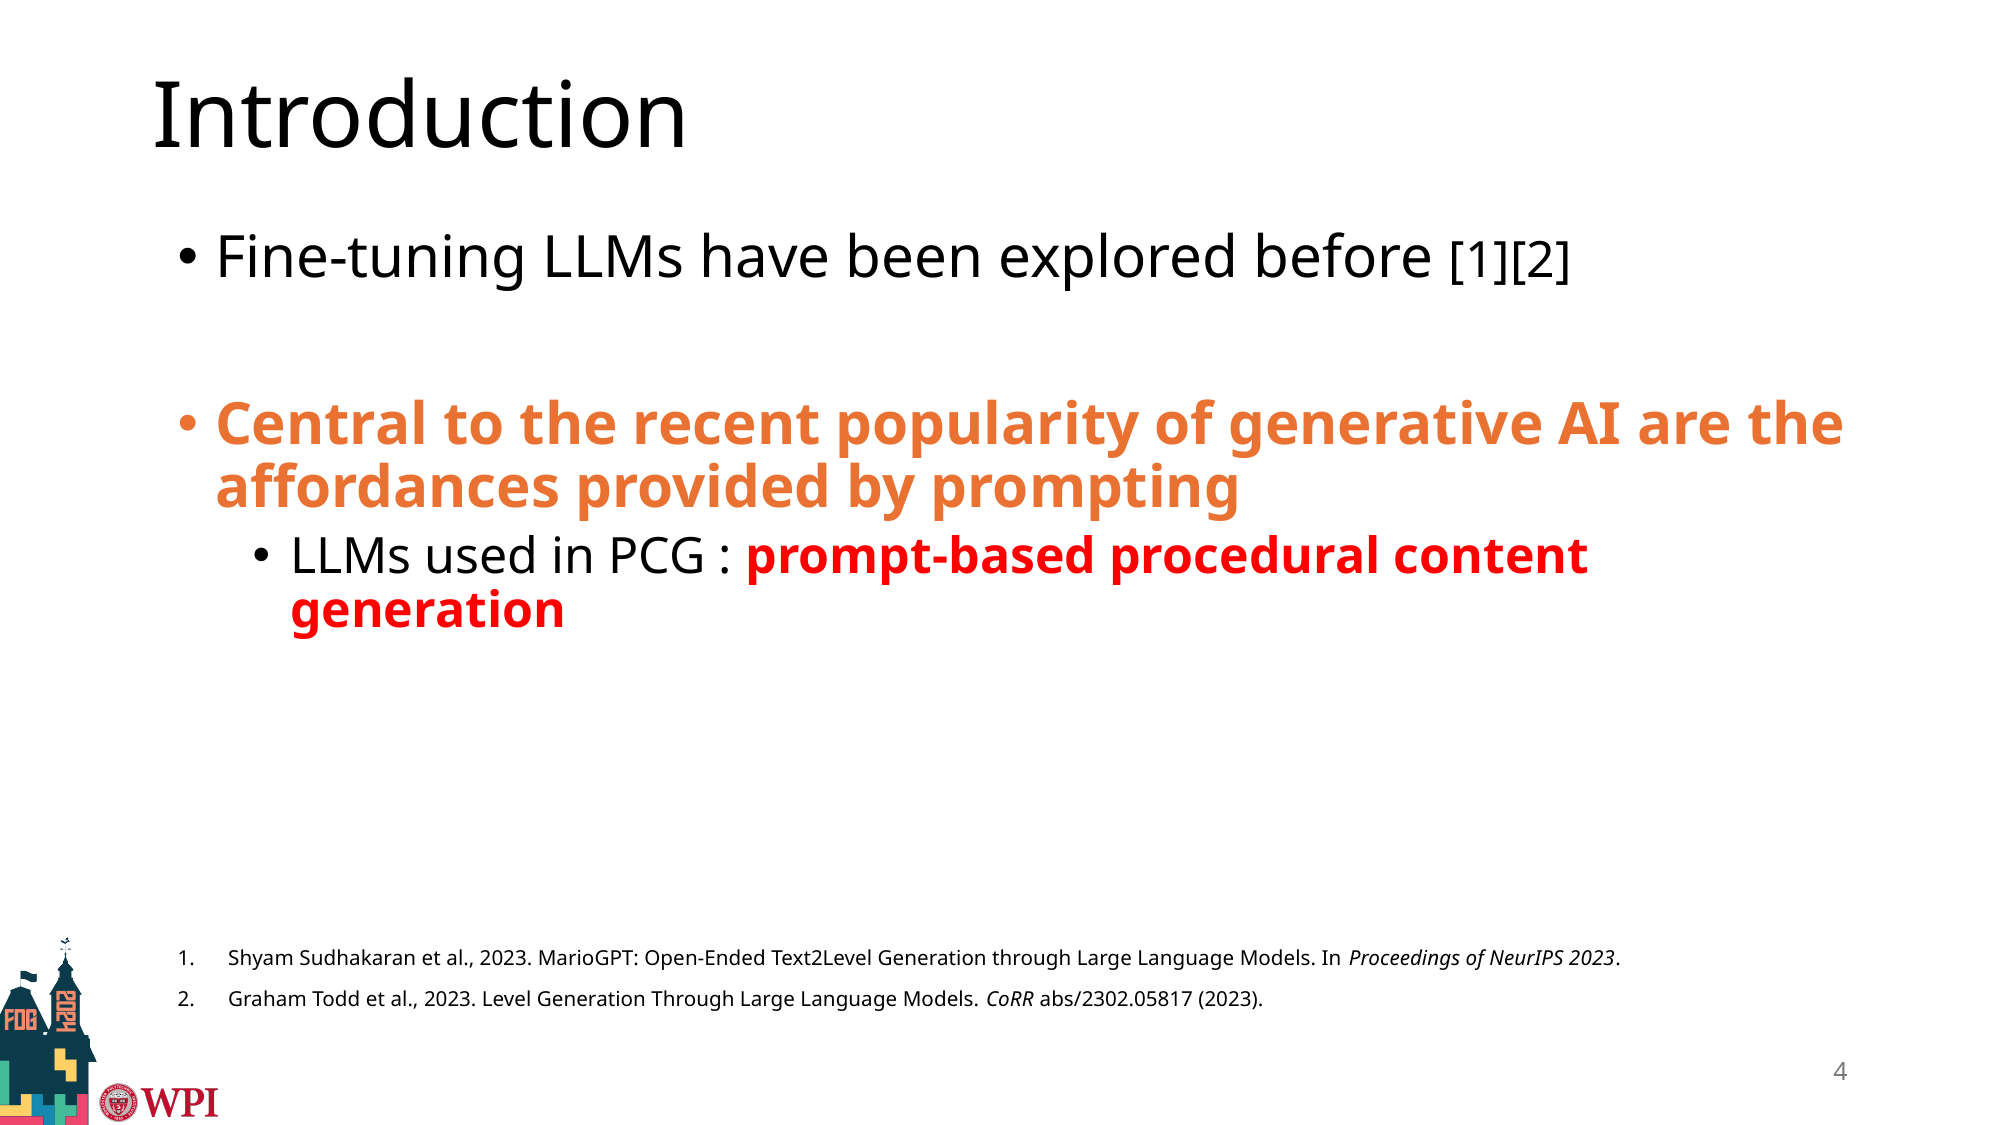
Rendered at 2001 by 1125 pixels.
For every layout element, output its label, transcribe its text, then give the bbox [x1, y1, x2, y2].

text_box Fine-tuning LLMs have been explored before [1][2] Central to the recent popularity of generative AI are the affordances provided by prompting LLMs used in PCG : prompt-based procedural content generation [162, 219, 1888, 901]
title Introduction [137, 59, 1863, 176]
list Shyam Sudhakaran et al., 2023. MarioGPT: Open-Ended Text2Level Generation through Large Language Models. In Proceedings of NeurIPS 2023. Graham Todd et al., 2023. Level Generation Through Large Language Models. CoRR abs/2302.05817 (2023). [162, 940, 1679, 1033]
picture [0, 936, 221, 1125]
slide_number 4 [1412, 1042, 1863, 1103]
